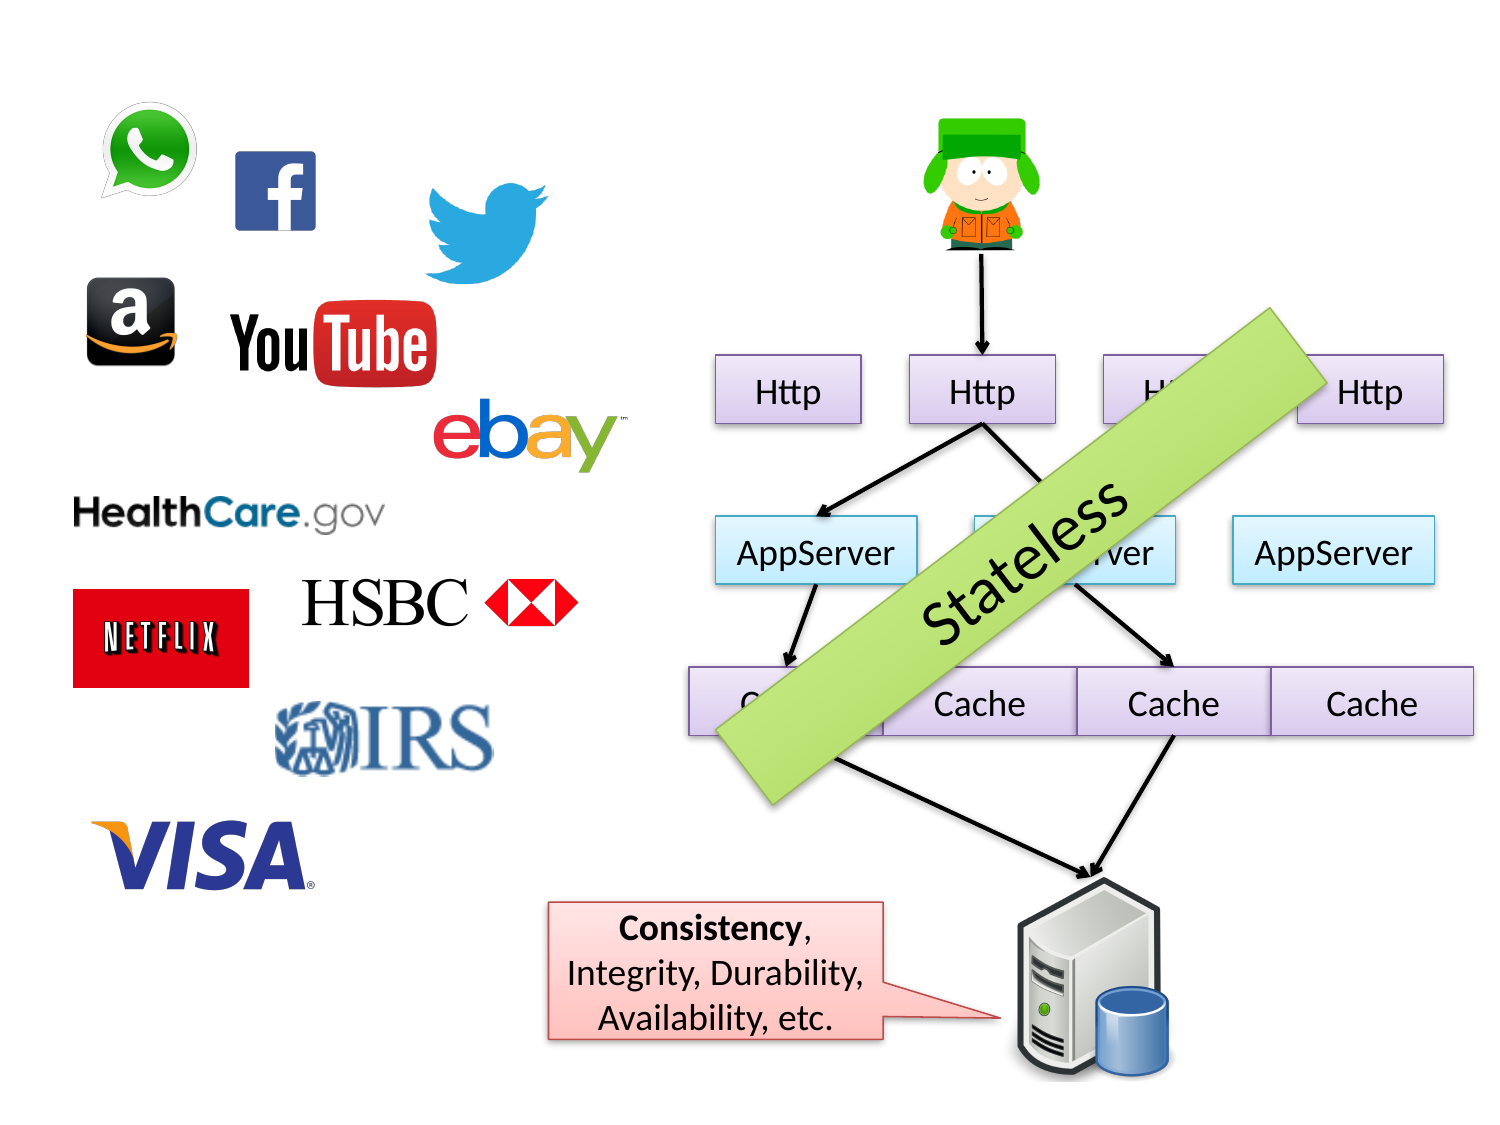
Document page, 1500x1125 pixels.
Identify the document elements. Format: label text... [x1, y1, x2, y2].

text_box [785, 735, 1088, 878]
text_box [815, 423, 981, 517]
text_box [1074, 584, 1175, 668]
text_box Http [1103, 354, 1204, 424]
text_box Cache [1270, 666, 1474, 736]
text_box [1076, 515, 1164, 584]
text_box [982, 423, 1076, 517]
text_box Cache [1076, 666, 1268, 736]
picture [423, 183, 549, 285]
text_box Http [1297, 354, 1444, 424]
text_box AppServer [1232, 515, 1435, 585]
text_box Http [909, 354, 1056, 422]
text_box Http [715, 354, 862, 424]
text_box Cache [688, 666, 783, 736]
picture [79, 81, 219, 220]
text_box [785, 584, 817, 668]
picture [73, 589, 249, 689]
text_box [1090, 735, 1175, 878]
picture [988, 876, 1194, 1082]
picture [920, 113, 1043, 255]
text_box Stateless [714, 307, 1328, 806]
text_box Consistency, Integrity, Durability, Availability, etc. [547, 901, 983, 1041]
text_box AppServer [715, 515, 918, 585]
picture [274, 700, 494, 777]
picture [74, 496, 627, 674]
picture [234, 150, 317, 233]
picture [223, 294, 638, 483]
text_box Cache [885, 666, 1071, 733]
picture [79, 269, 182, 373]
text_box AppServer [1083, 515, 1176, 584]
picture [79, 807, 328, 903]
